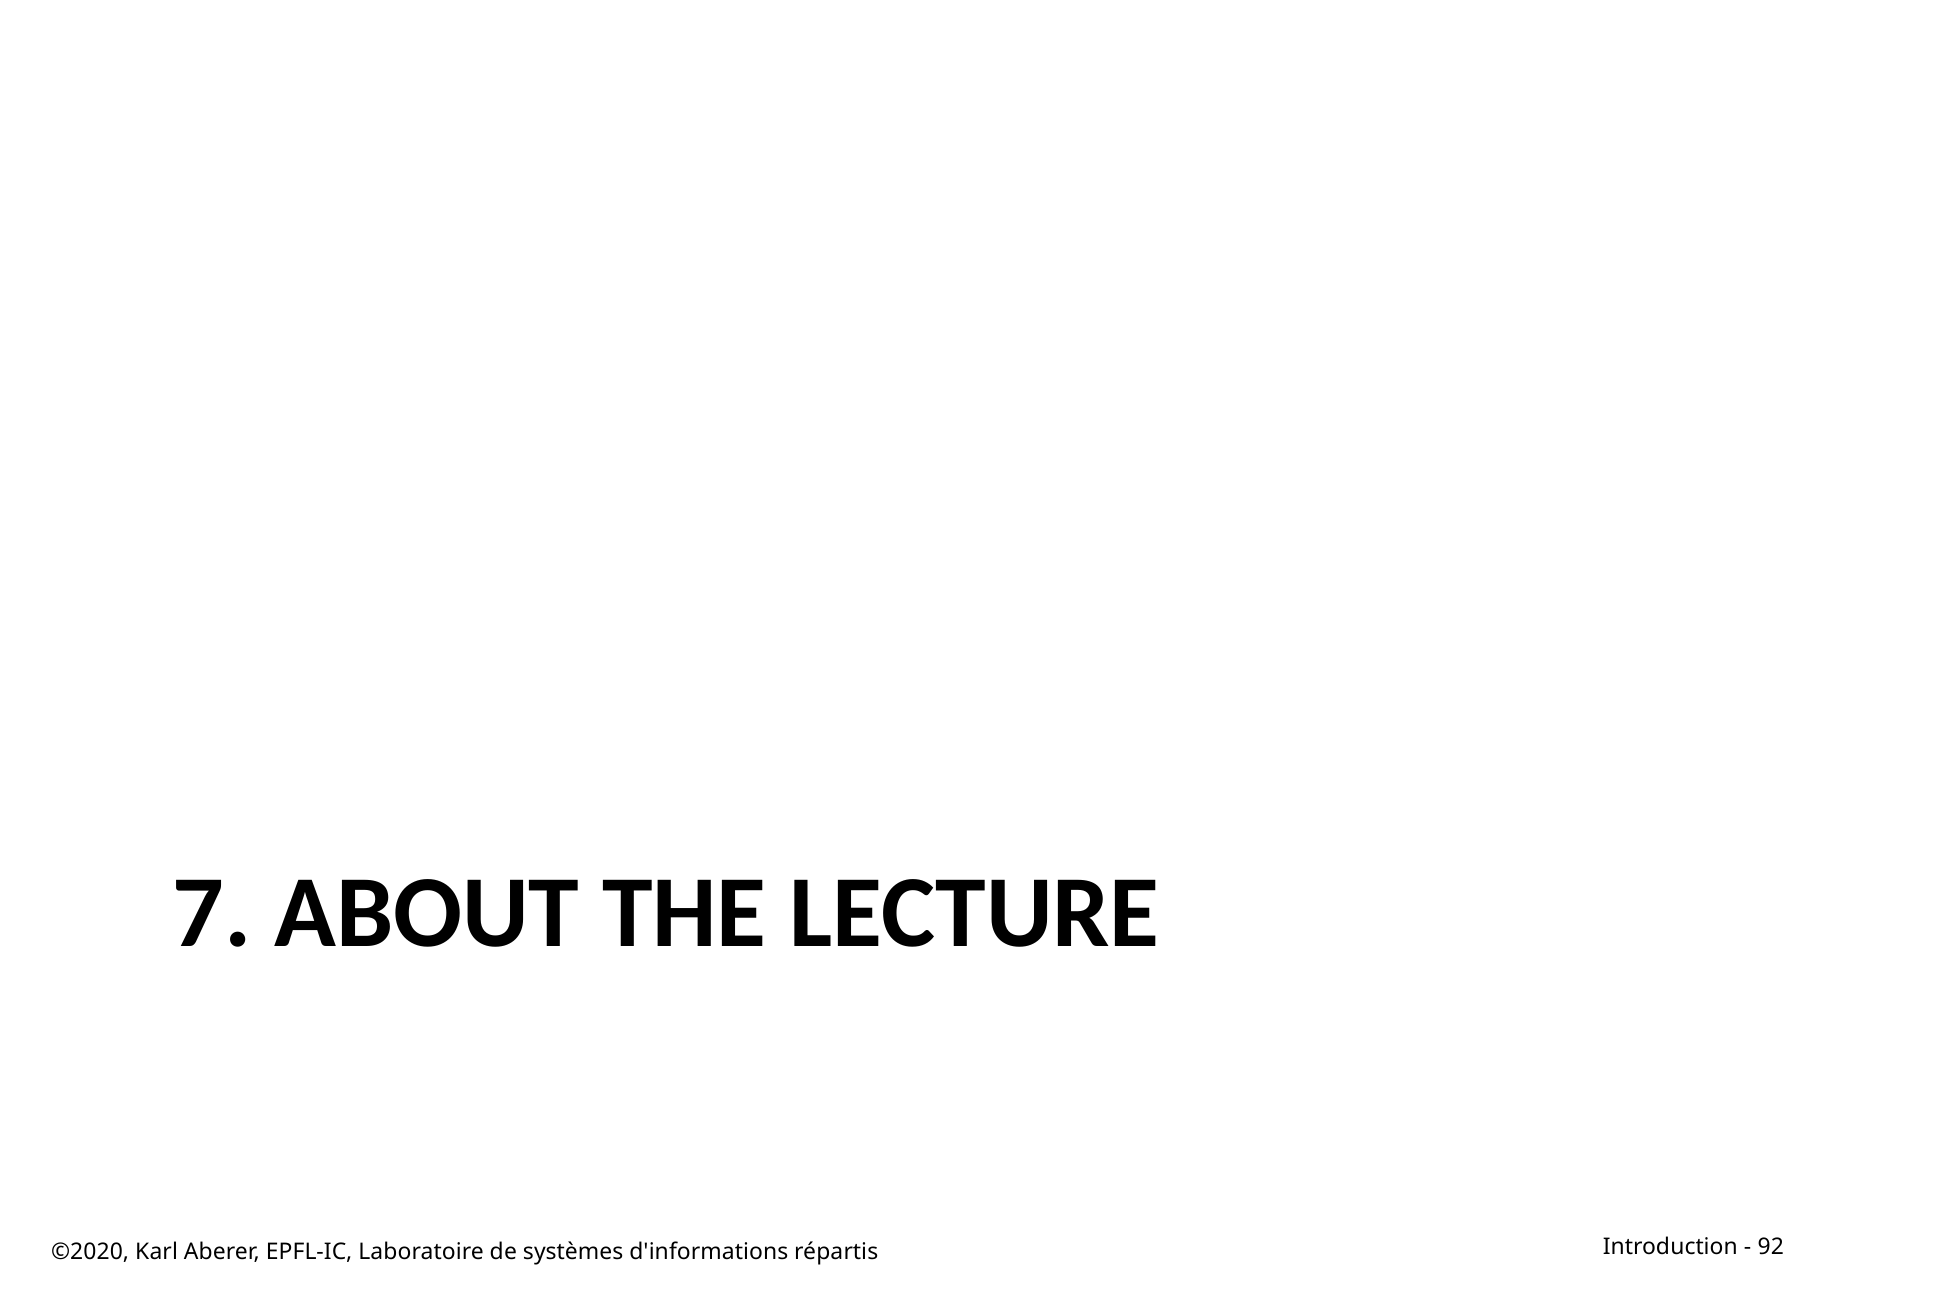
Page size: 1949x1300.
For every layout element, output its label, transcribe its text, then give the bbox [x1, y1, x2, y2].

footer ©2020, Karl Aberer, EPFL-IC, Laboratoire de systèmes d'informations répartis [32, 1227, 1284, 1271]
title 7. About the lecture [153, 834, 1811, 1094]
